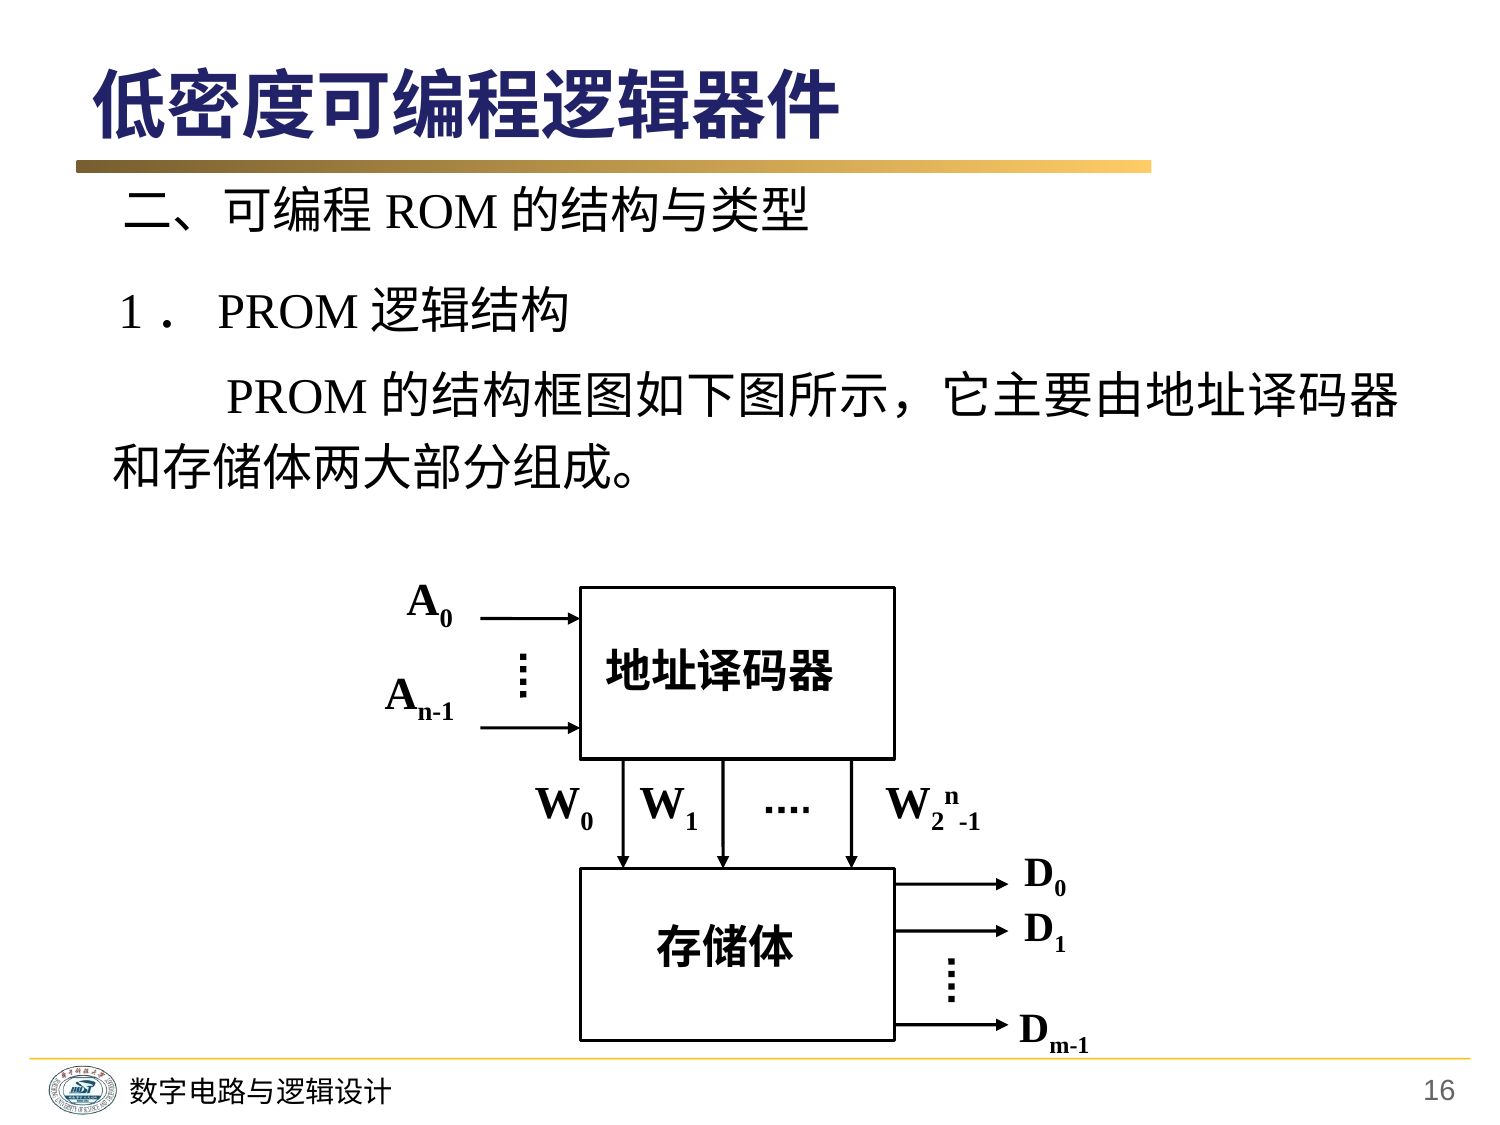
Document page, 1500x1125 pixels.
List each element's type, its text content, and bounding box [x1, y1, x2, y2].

picture [46, 1063, 119, 1116]
text_box 1．PROM逻辑结构 [103, 271, 669, 344]
text_box 16 [1120, 1063, 1471, 1125]
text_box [366, 562, 1108, 1059]
text_box PROM的结构框图如下图所示，它主要由地址译码器和存储体两大部分组成。 [97, 344, 1415, 504]
text_box 低密度可编程逻辑器件 [76, 45, 1424, 161]
text_box 二、可编程ROM的结构与类型 [107, 171, 871, 247]
text_box 数字电路与逻辑设计 [114, 1065, 429, 1116]
